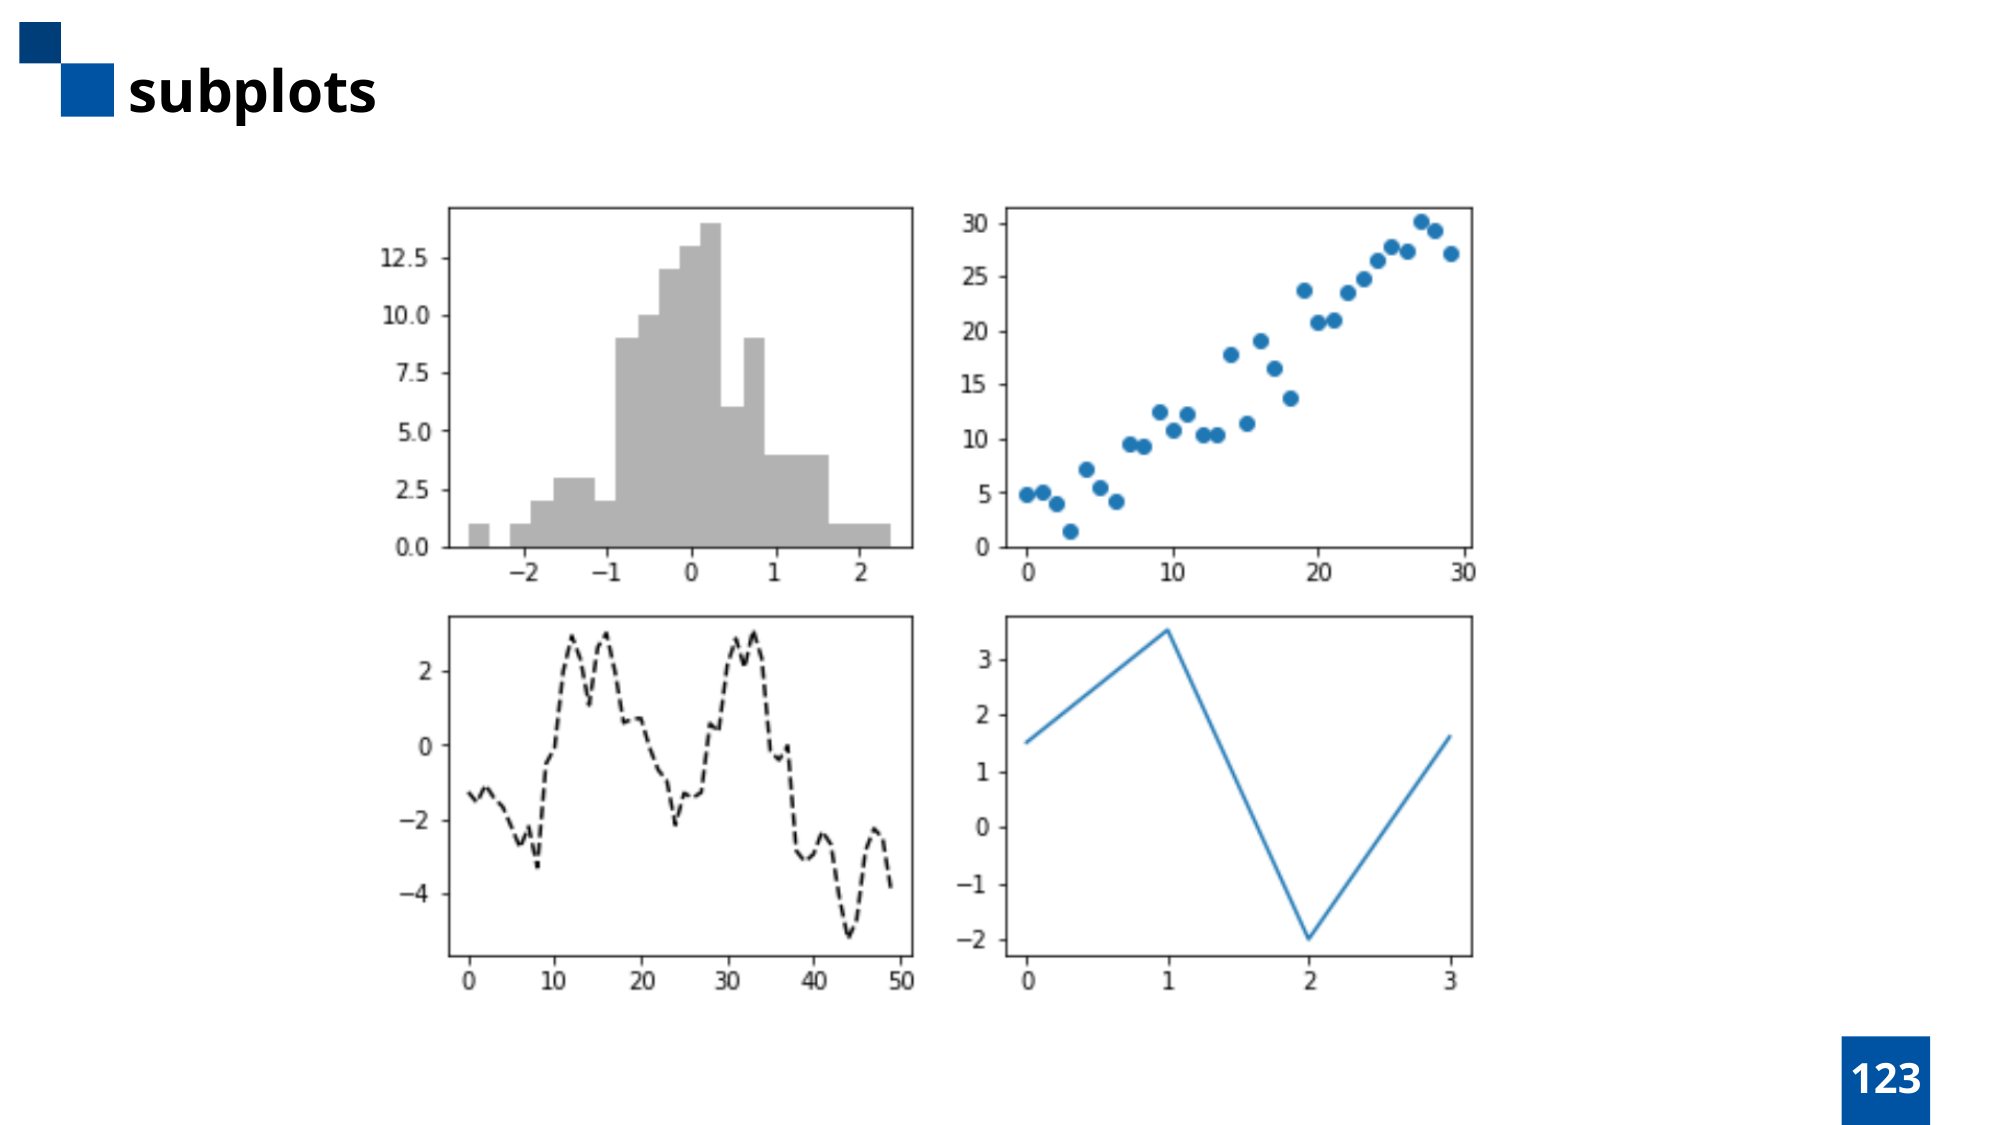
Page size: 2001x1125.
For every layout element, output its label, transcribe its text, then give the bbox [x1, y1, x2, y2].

picture [357, 188, 1499, 1004]
text_box subplots [114, 47, 413, 132]
slide_number 123 [1771, 1050, 2000, 1111]
